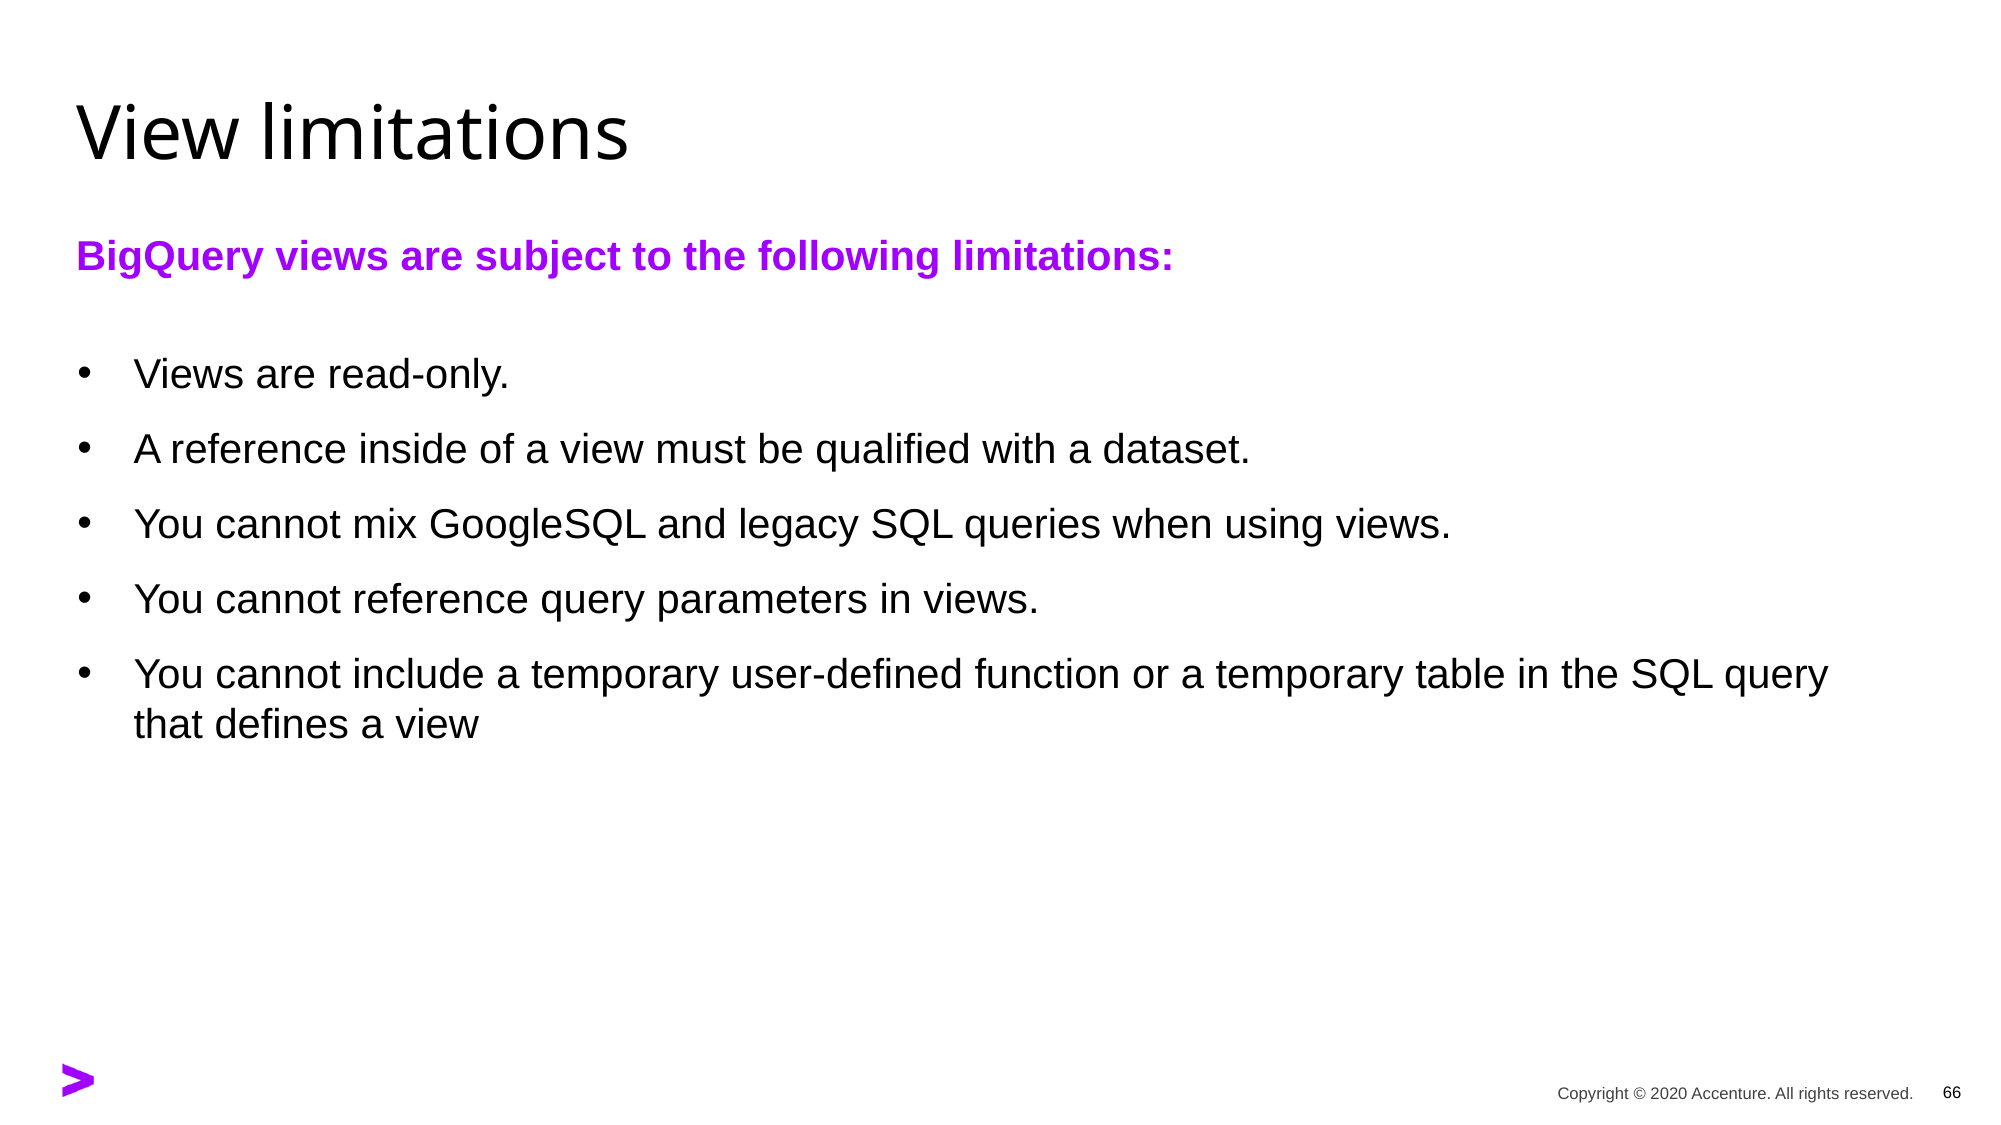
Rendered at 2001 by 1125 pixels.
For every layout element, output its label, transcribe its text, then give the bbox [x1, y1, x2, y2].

list BigQuery views are subject to the following limitations: [61, 224, 1938, 291]
list Views are read-only. A reference inside of a view must be qualified with a dataset. You cannot mix GoogleSQL and legacy SQL queries when using views. You cannot reference query parameters in views. You cannot include a temporary user-defined function or a temporary table in the SQL query that defines a view [62, 339, 1904, 961]
slide_number 66 [1921, 1075, 1984, 1110]
title View limitations [62, 56, 1938, 218]
picture [62, 1063, 94, 1097]
